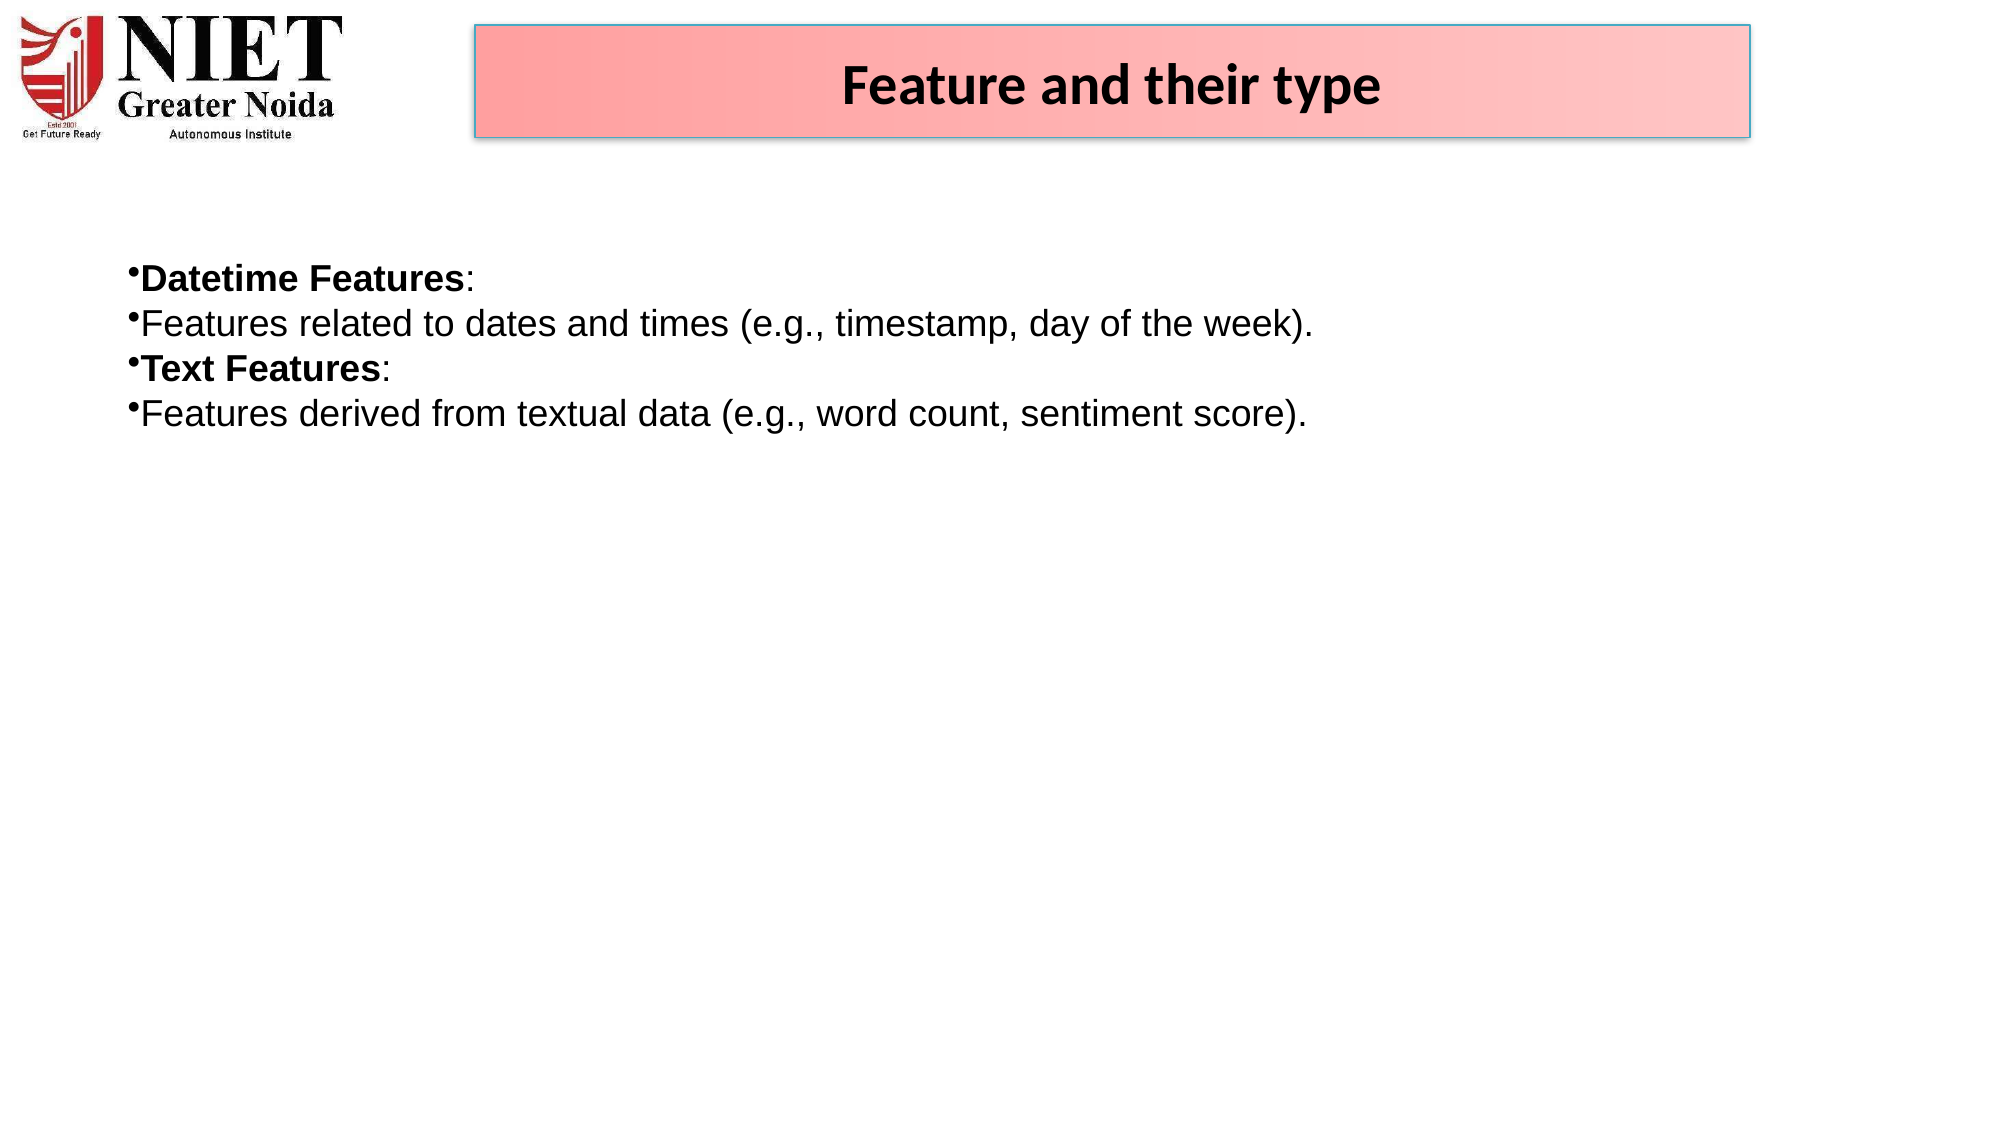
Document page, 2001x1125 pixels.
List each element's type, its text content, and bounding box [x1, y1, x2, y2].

text_box Feature and their type [474, 24, 1751, 40]
picture [0, 0, 363, 156]
list Datetime Features: Features related to dates and times (e.g., timestamp, day of the week). Text Features: Features derived from textual data (e.g., word count, sentiment score). [112, 40, 1913, 693]
